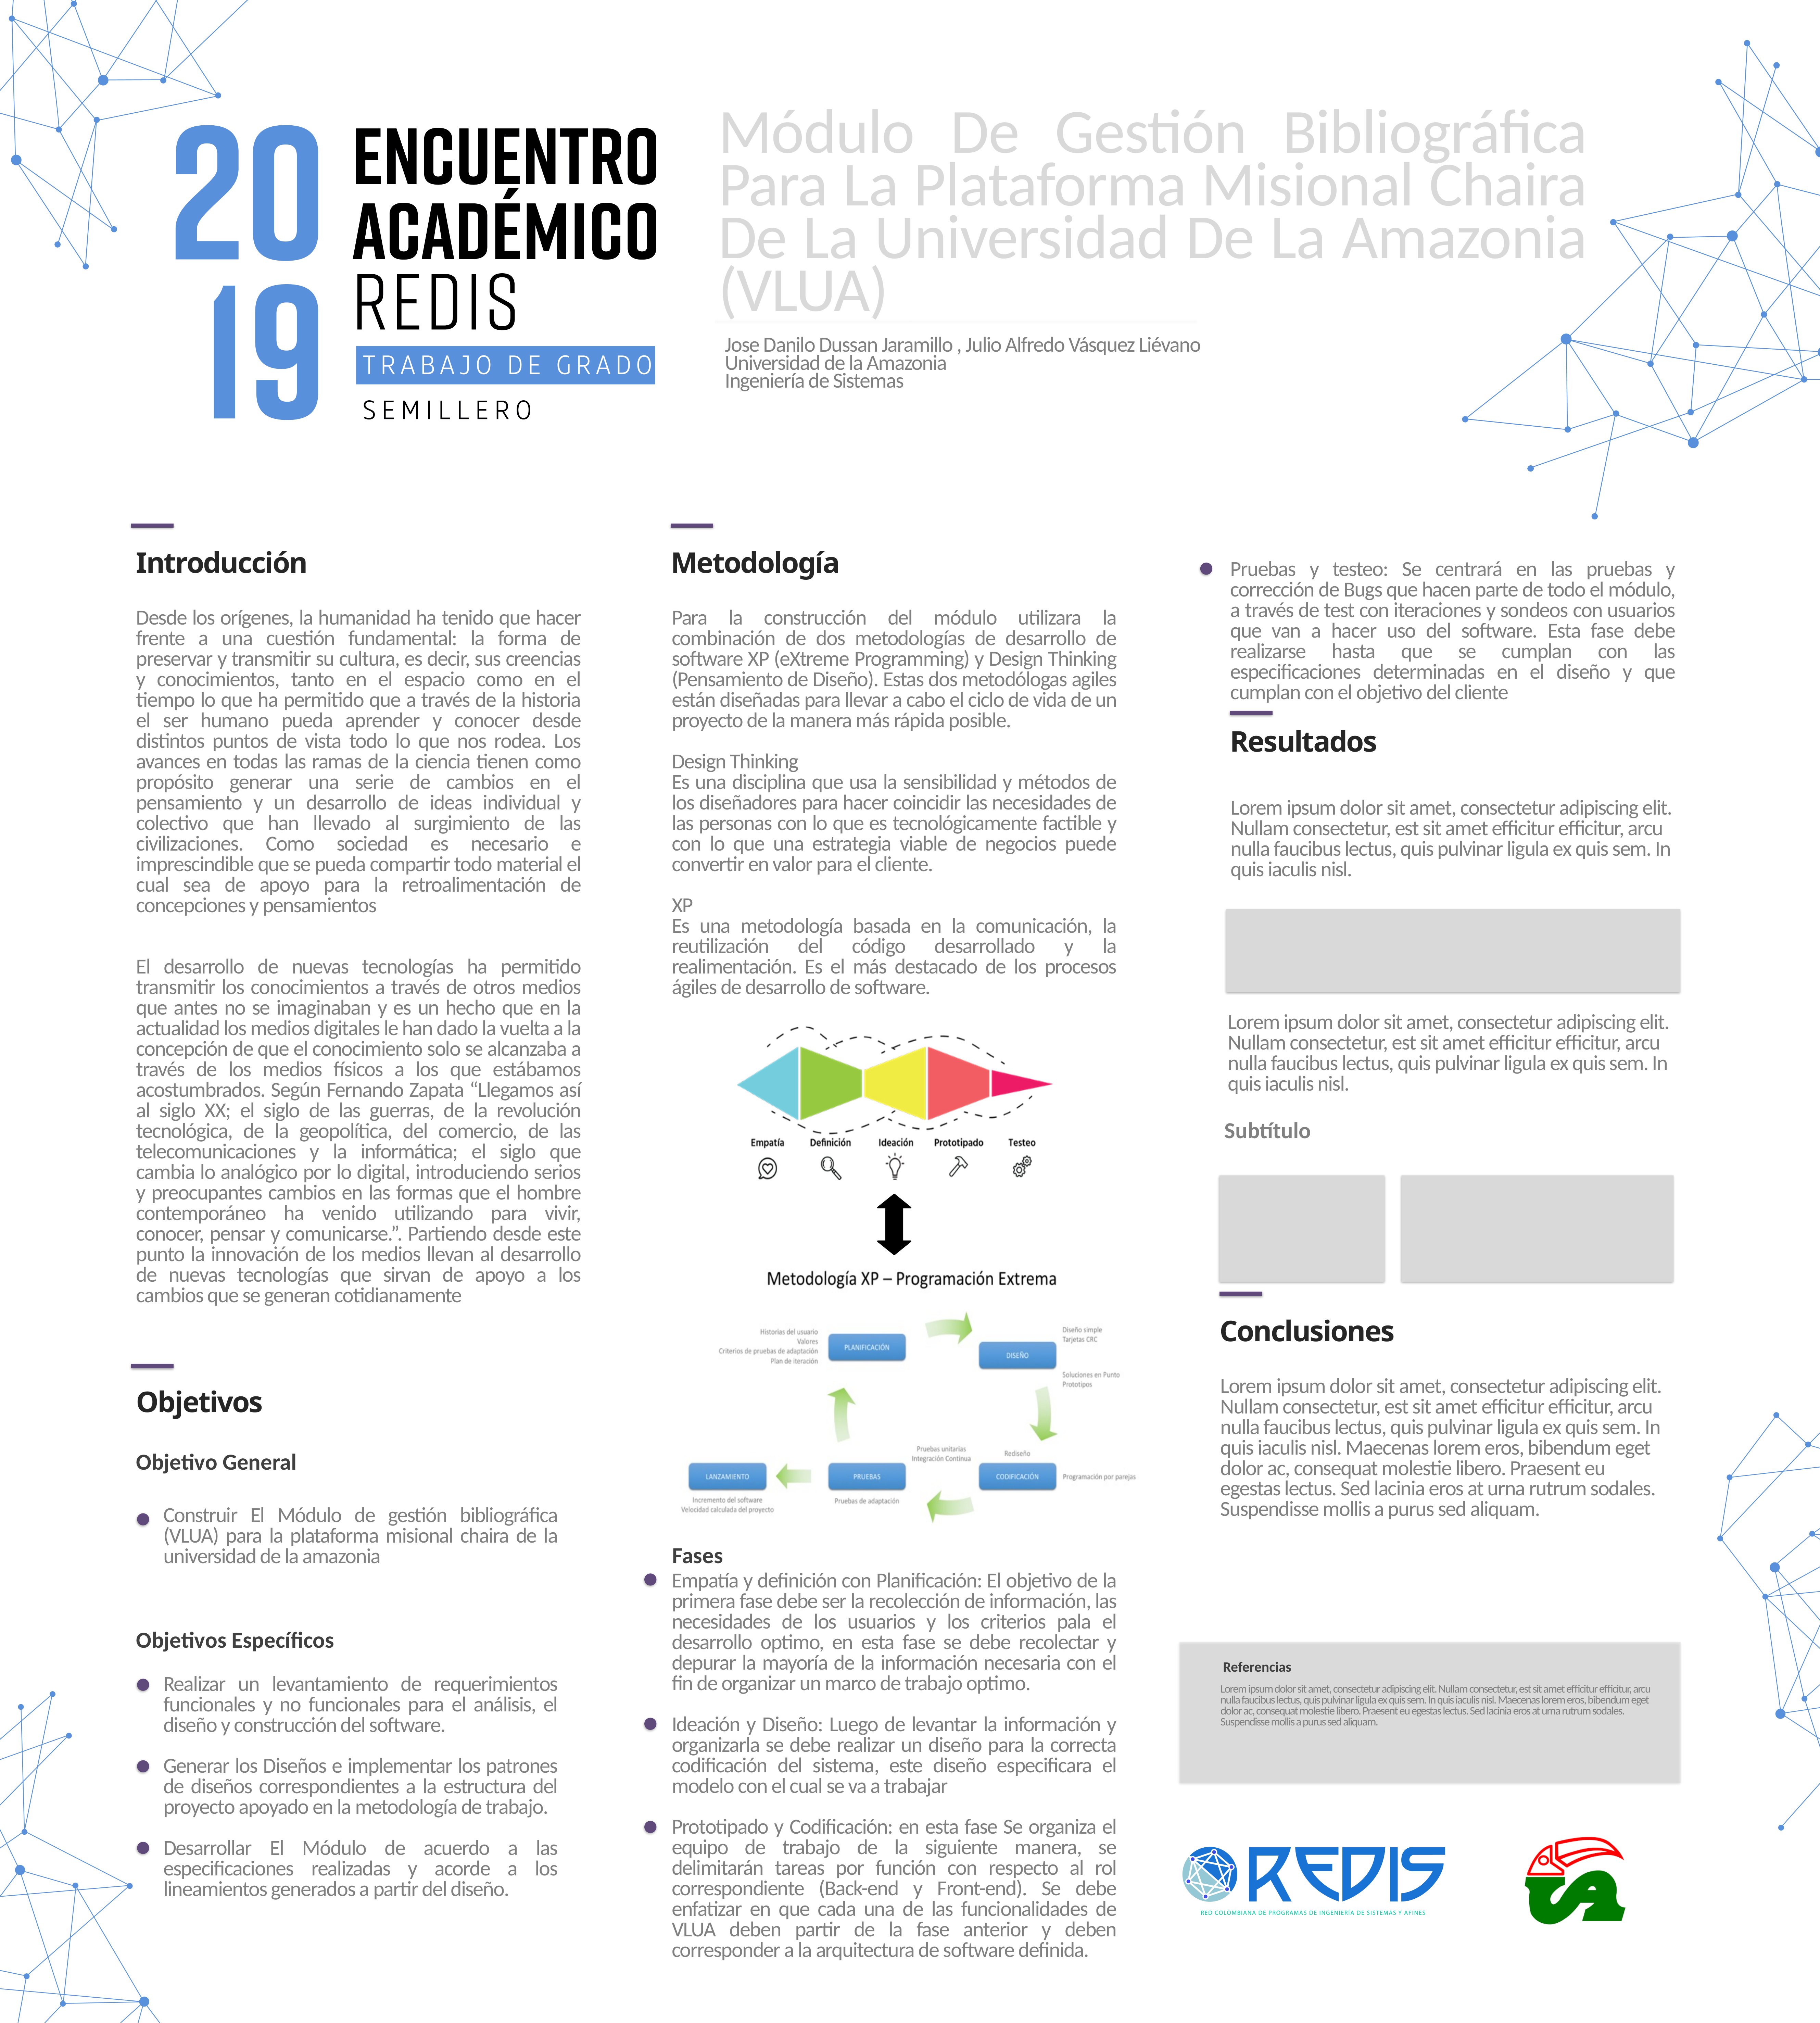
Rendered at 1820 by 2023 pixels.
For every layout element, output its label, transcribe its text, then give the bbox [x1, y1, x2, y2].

text_box Lorem ipsum dolor sit amet, consectetur adipiscing elit. Nullam consectetur, est sit amet efficitur efficitur, arcu nulla faucibus lectus, quis pulvinar ligula ex quis sem. In quis iaculis nisl. Maecenas lorem eros, bibendum eget dolor ac, consequat molestie libero. Praesent eu egestas lectus. Sed lacinia eros at urna rutrum sodales. Suspendisse mollis a purus sed aliquam. [1215, 1682, 1671, 1731]
text_box [644, 1717, 657, 1730]
text_box Objetivos Específicos [131, 1622, 585, 1655]
text_box Pruebas y testeo: Se centrará en las pruebas y corrección de Bugs que hacen parte de todo el módulo, a través de test con iteraciones y sondeos con usuarios que van a hacer uso del software. Esta fase debe realizarse hasta que se cumplan con las especificaciones determinadas en el diseño y que cumplan con el objetivo del cliente [1225, 557, 1680, 706]
text_box [1179, 1642, 1681, 1783]
text_box [1401, 1175, 1674, 1282]
text_box [644, 1820, 657, 1833]
text_box Para la construcción del módulo utilizara la combinación de dos metodologías de desarrollo de software XP (eXtreme Programming) y Design Thinking (Pensamiento de Diseño). Estas dos metodólogas agiles están diseñadas para llevar a cabo el ciclo de vida de un proyecto de la manera más rápida posible. Design Thinking Es una disciplina que usa la sensibilidad y métodos de los diseñadores para hacer coincidir las necesidades de las personas con lo que es tecnológicamente factible y con lo que una estrategia viable de negocios puede convertir en valor para el cliente. XP Es una metodología basada en la comunicación, la reutilización del código desarrollado y la realimentación. Es el más destacado de los procesos ágiles de desarrollo de software. [667, 606, 1122, 1001]
text_box Empatía y definición con Planificación: El objetivo de la primera fase debe ser la recolección de información, las necesidades de los usuarios y los criterios pala el desarrollo optimo, en esta fase se debe recolectar y depurar la mayoría de la información necesaria con el fin de organizar un marco de trabajo optimo. Ideación y Diseño: Luego de levantar la información y organizarla se debe realizar un diseño para la correcta codificación del sistema, este diseño especificara el modelo con el cual se va a trabajar Prototipado y Codificación: en esta fase Se organiza el equipo de trabajo de la siguiente manera, se delimitarán tareas por función con respecto al rol correspondiente (Back-end y Front-end). Se debe enfatizar en que cada una de las funcionalidades de VLUA deben partir de la fase anterior y deben corresponder a la arquitectura de software definida. [667, 1569, 1122, 1984]
text_box [644, 1573, 657, 1586]
text_box Metodología [666, 542, 872, 581]
picture [1520, 1834, 1629, 1929]
text_box Conclusiones [1214, 1310, 1469, 1350]
text_box Objetivos [131, 1381, 337, 1421]
text_box Objetivo General [131, 1444, 585, 1477]
text_box Desde los orígenes, la humanidad ha tenido que hacer frente a una cuestión fundamental: la forma de preservar y transmitir su cultura, es decir, sus creencias y conocimientos, tanto en el espacio como en el tiempo lo que ha permitido que a través de la historia el ser humano pueda aprender y conocer desde distintos puntos de vista todo lo que nos rodea. Los avances en todas las ramas de la ciencia tienen como propósito generar una serie de cambios en el pensamiento y un desarrollo de ideas individual y colectivo que han llevado al surgimiento de las civilizaciones. Como sociedad es necesario e imprescindible que se pueda compartir todo material el cual sea de apoyo para la retroalimentación de concepciones y pensamientos El desarrollo de nuevas tecnologías ha permitido transmitir los conocimientos a través de otros medios que antes no se imaginaban y es un hecho que en la actualidad los medios digitales le han dado la vuelta a la concepción de que el conocimiento solo se alcanzaba a través de los medios físicos a los que estábamos acostumbrados. Según Fernando Zapata “Llegamos así al siglo XX; el siglo de las guerras, de la revolución tecnológica, de la geopolítica, del comercio, de las telecomunicaciones y la informática; el siglo que cambia lo analógico por lo digital, introduciendo serios y preocupantes cambios en las formas que el hombre contemporáneo ha venido utilizando para vivir, conocer, pensar y comunicarse.”. Partiendo desde este punto la innovación de los medios llevan al desarrollo de nuevas tecnologías que sirvan de apoyo a los cambios que se generan cotidianamente [131, 606, 586, 1371]
text_box Módulo De Gestión Bibliográfica Para La Plataforma Misional Chaira De La Universidad De La Amazonia (VLUA) [713, 108, 1592, 324]
text_box Lorem ipsum dolor sit amet, consectetur adipiscing elit. Nullam consectetur, est sit amet efficitur efficitur, arcu nulla faucibus lectus, quis pulvinar ligula ex quis sem. In quis iaculis nisl. [1226, 796, 1681, 883]
text_box [1219, 1175, 1385, 1282]
text_box [137, 1842, 150, 1855]
text_box Subtítulo [1219, 1113, 1674, 1146]
text_box Jose Danilo Dussan Jaramillo , Julio Alfredo Vásquez Liévano Universidad de la Amazonia Ingeniería de Sistemas [720, 335, 1216, 394]
text_box [1226, 909, 1680, 993]
text_box [1200, 562, 1213, 575]
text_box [670, 1026, 1140, 1525]
text_box Lorem ipsum dolor sit amet, consectetur adipiscing elit. Nullam consectetur, est sit amet efficitur efficitur, arcu nulla faucibus lectus, quis pulvinar ligula ex quis sem. In quis iaculis nisl. [1223, 1010, 1678, 1098]
text_box Introducción [131, 542, 337, 581]
text_box Lorem ipsum dolor sit amet, consectetur adipiscing elit. Nullam consectetur, est sit amet efficitur efficitur, arcu nulla faucibus lectus, quis pulvinar ligula ex quis sem. In quis iaculis nisl. Maecenas lorem eros, bibendum eget dolor ac, consequat molestie libero. Praesent eu egestas lectus. Sed lacinia eros at urna rutrum sodales. Suspendisse mollis a purus sed aliquam. [1215, 1374, 1671, 1523]
text_box Resultados [1225, 721, 1431, 760]
text_box Construir El Módulo de gestión bibliográfica (VLUA) para la plataforma misional chaira de la universidad de la amazonia [158, 1503, 563, 1570]
text_box Fases [667, 1538, 1121, 1569]
text_box [137, 1513, 150, 1526]
text_box [137, 1760, 150, 1773]
text_box Referencias [1218, 1655, 1424, 1677]
text_box [137, 1678, 150, 1691]
text_box Realizar un levantamiento de requerimientos funcionales y no funcionales para el análisis, el diseño y construcción del software. Generar los Diseños e implementar los patrones de diseños correspondientes a la estructura del proyecto apoyado en la metodología de trabajo. Desarrollar El Módulo de acuerdo a las especificaciones realizadas y acorde a los lineamientos generados a partir del diseño. [158, 1672, 563, 1903]
